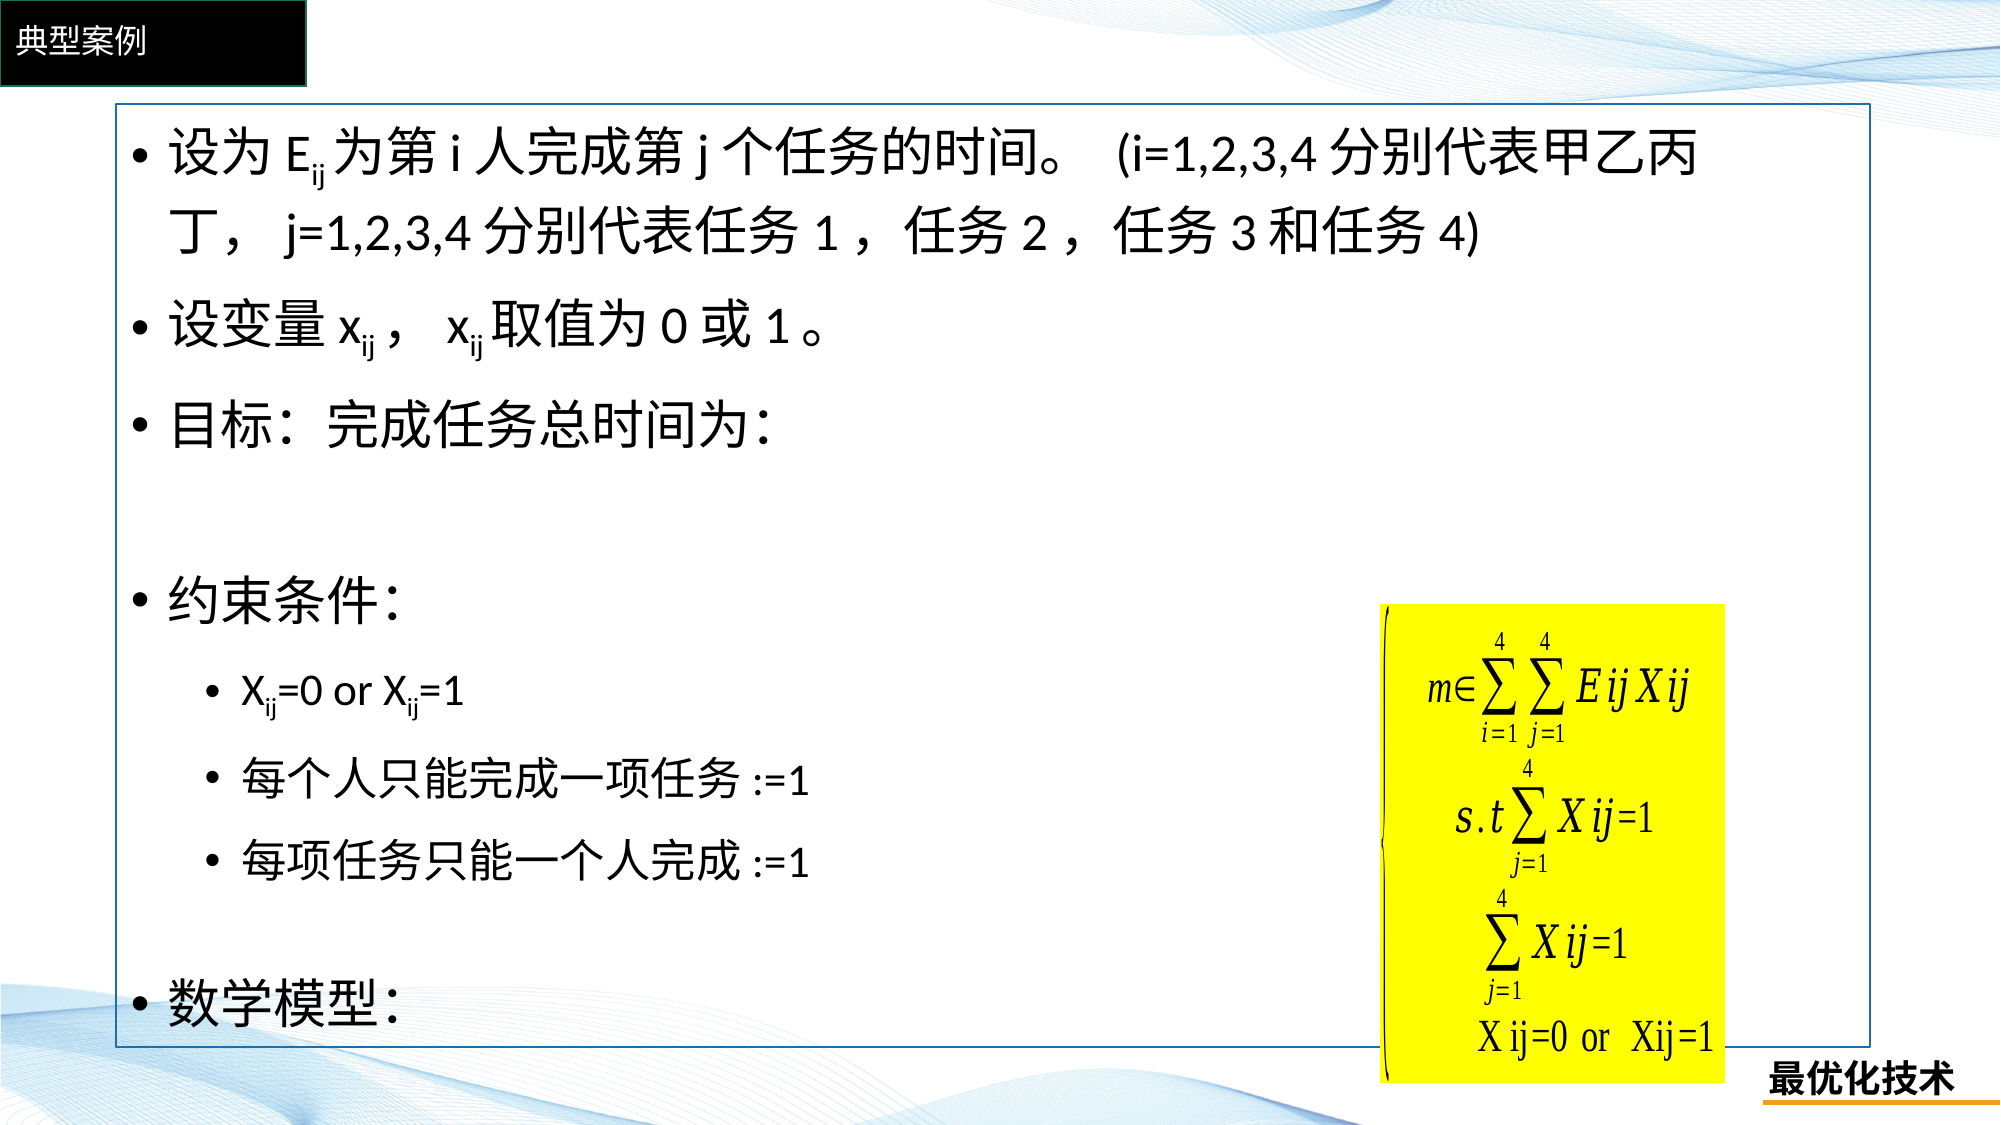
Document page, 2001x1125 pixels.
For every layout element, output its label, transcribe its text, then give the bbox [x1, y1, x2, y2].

picture [907, 138, 925, 148]
picture [117, 977, 1380, 1046]
picture [885, 105, 1869, 148]
picture [2, 977, 1590, 1125]
title 典型案例 [0, 0, 1725, 86]
picture [1569, 134, 1582, 142]
picture [885, 1, 1999, 148]
picture [1551, 134, 1565, 142]
picture [888, 138, 899, 148]
picture [941, 134, 950, 146]
